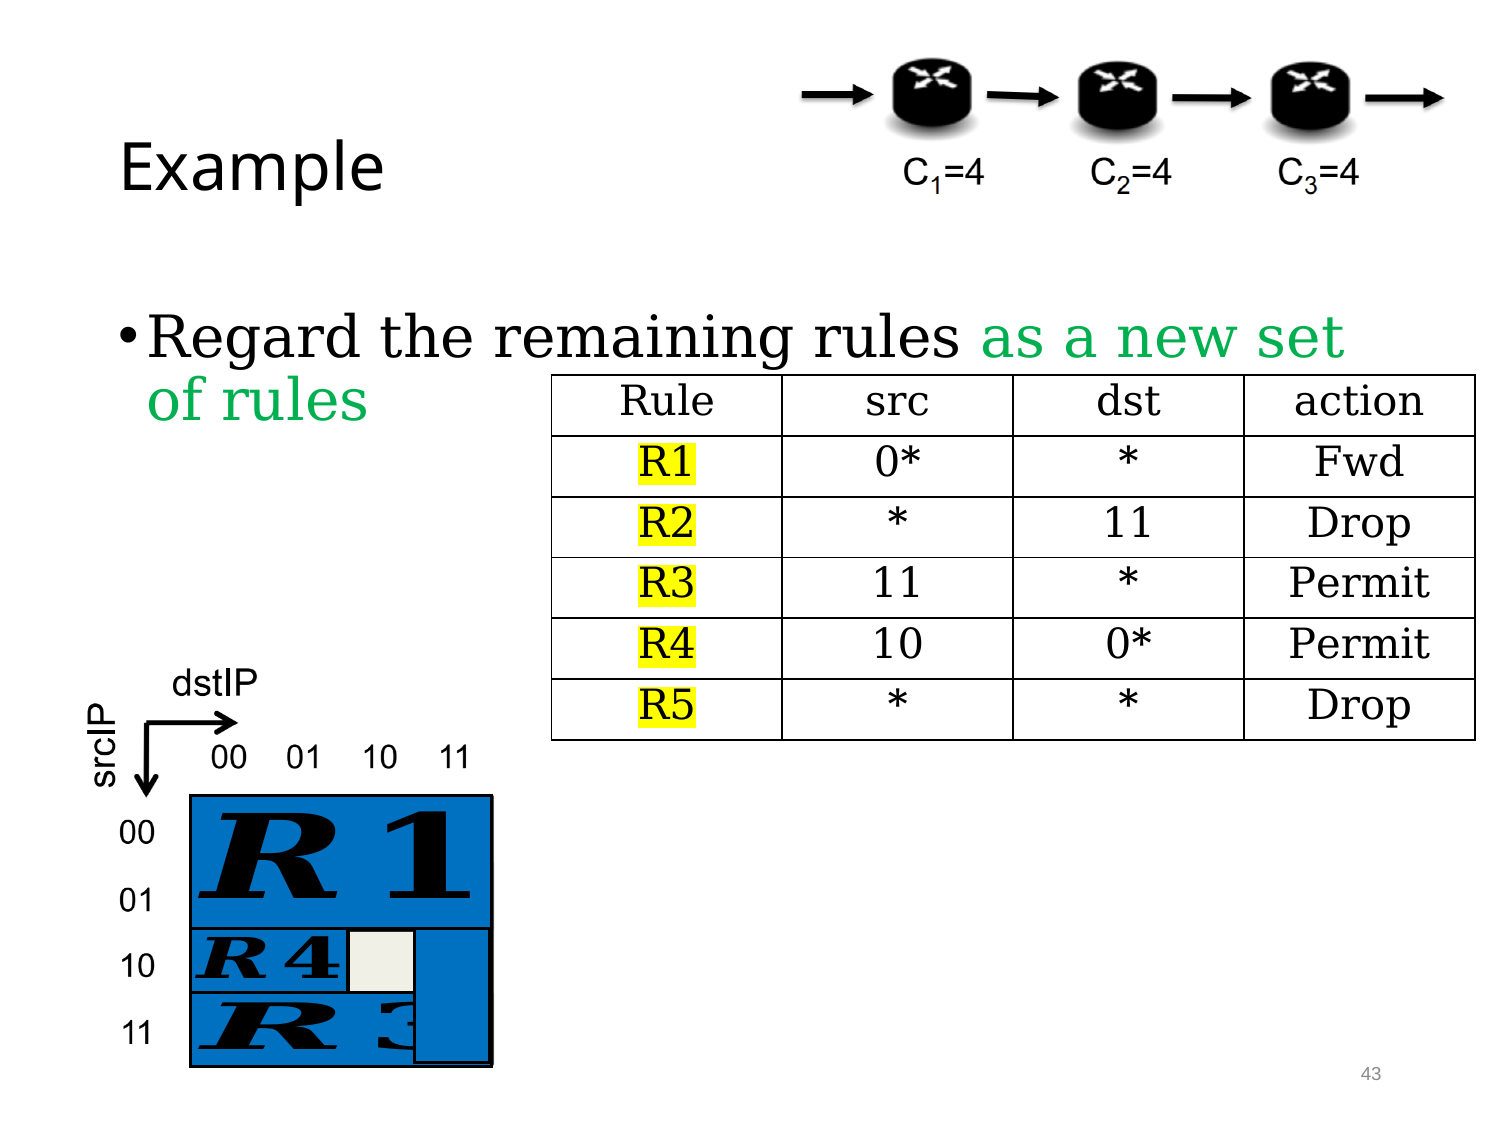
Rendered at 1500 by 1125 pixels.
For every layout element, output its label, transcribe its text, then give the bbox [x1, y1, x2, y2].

table_cell 10 [783, 619, 1012, 678]
table_cell 0* [783, 437, 1012, 496]
table_cell R3 [552, 558, 781, 617]
table_cell Drop [1245, 498, 1474, 557]
text_box Regard the remaining rules as a new set of rules [103, 299, 1397, 1014]
table_cell R5 [552, 680, 781, 739]
slide_number 43 [1059, 1042, 1397, 1103]
table_cell R2 [552, 498, 781, 557]
table_cell 11 [1014, 498, 1243, 557]
picture [53, 656, 525, 1072]
table_cell Drop [1245, 680, 1474, 739]
table_header src [783, 376, 1012, 435]
table_cell * [783, 680, 1012, 739]
table_cell R1 [552, 437, 781, 496]
table_cell * [1014, 437, 1243, 496]
table_cell * [1014, 680, 1243, 739]
table_header action [1245, 376, 1474, 435]
table_cell Fwd [1245, 437, 1474, 496]
title Example [103, 59, 1397, 278]
picture [797, 45, 1459, 212]
table_cell * [783, 498, 1012, 557]
table_cell R4 [552, 619, 781, 678]
table_header Rule [552, 376, 781, 435]
table_cell 11 [783, 558, 1012, 617]
table_cell 0* [1014, 619, 1243, 678]
table_cell Permit [1245, 619, 1474, 678]
table_cell Permit [1245, 558, 1474, 617]
table_cell * [1014, 558, 1243, 617]
table_header dst [1014, 376, 1243, 435]
